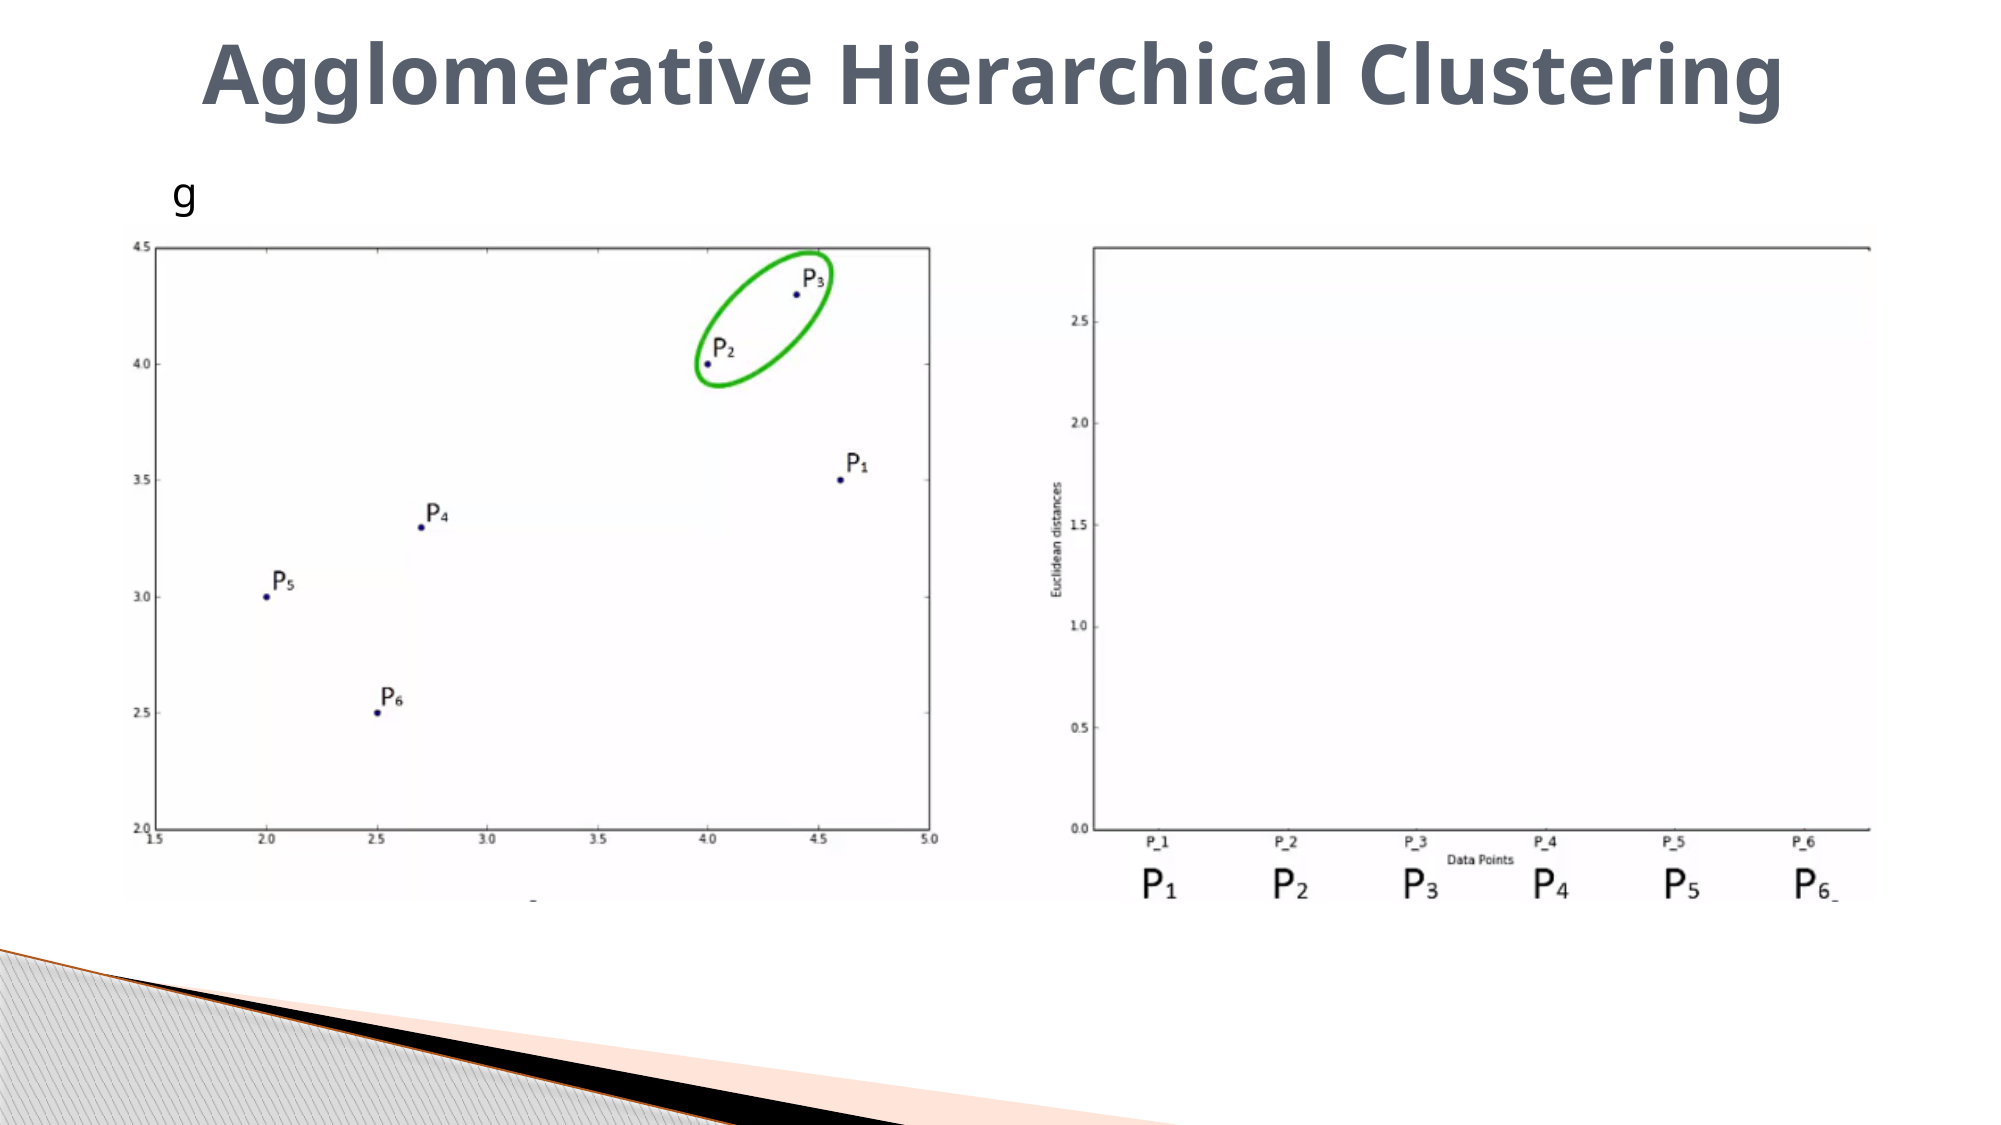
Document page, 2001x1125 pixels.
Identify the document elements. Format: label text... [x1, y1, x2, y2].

picture [123, 223, 1876, 902]
text_box g [157, 158, 1813, 223]
title Agglomerative Hierarchical Clustering [187, 13, 1813, 129]
